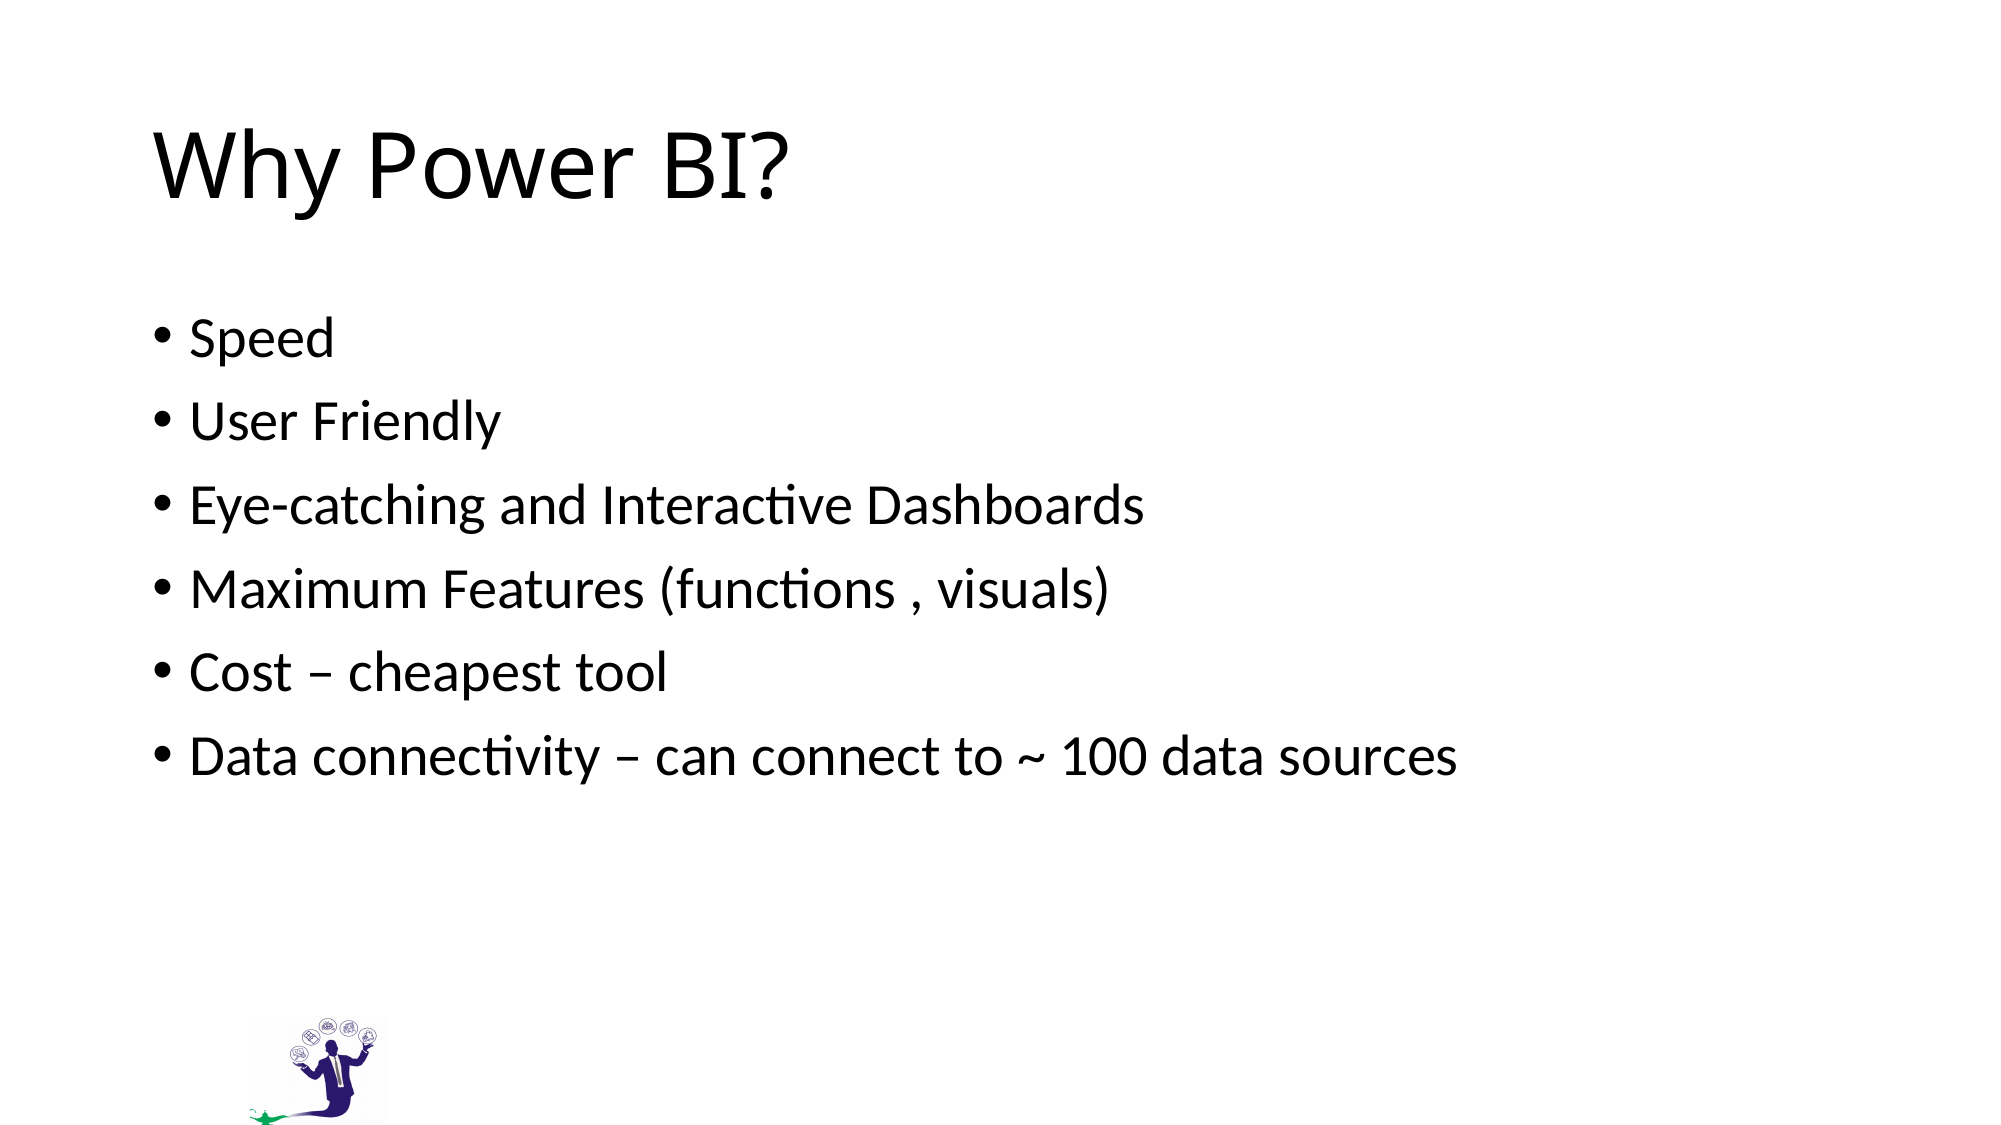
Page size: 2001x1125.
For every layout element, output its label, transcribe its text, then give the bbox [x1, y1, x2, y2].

list Speed User Friendly Eye-catching and Interactive Dashboards Maximum Features (functions , visuals) Cost – cheapest tool Data connectivity – can connect to ~ 100 data sources [137, 299, 1863, 1014]
picture [249, 1016, 388, 1125]
title Why Power BI? [137, 59, 1863, 278]
